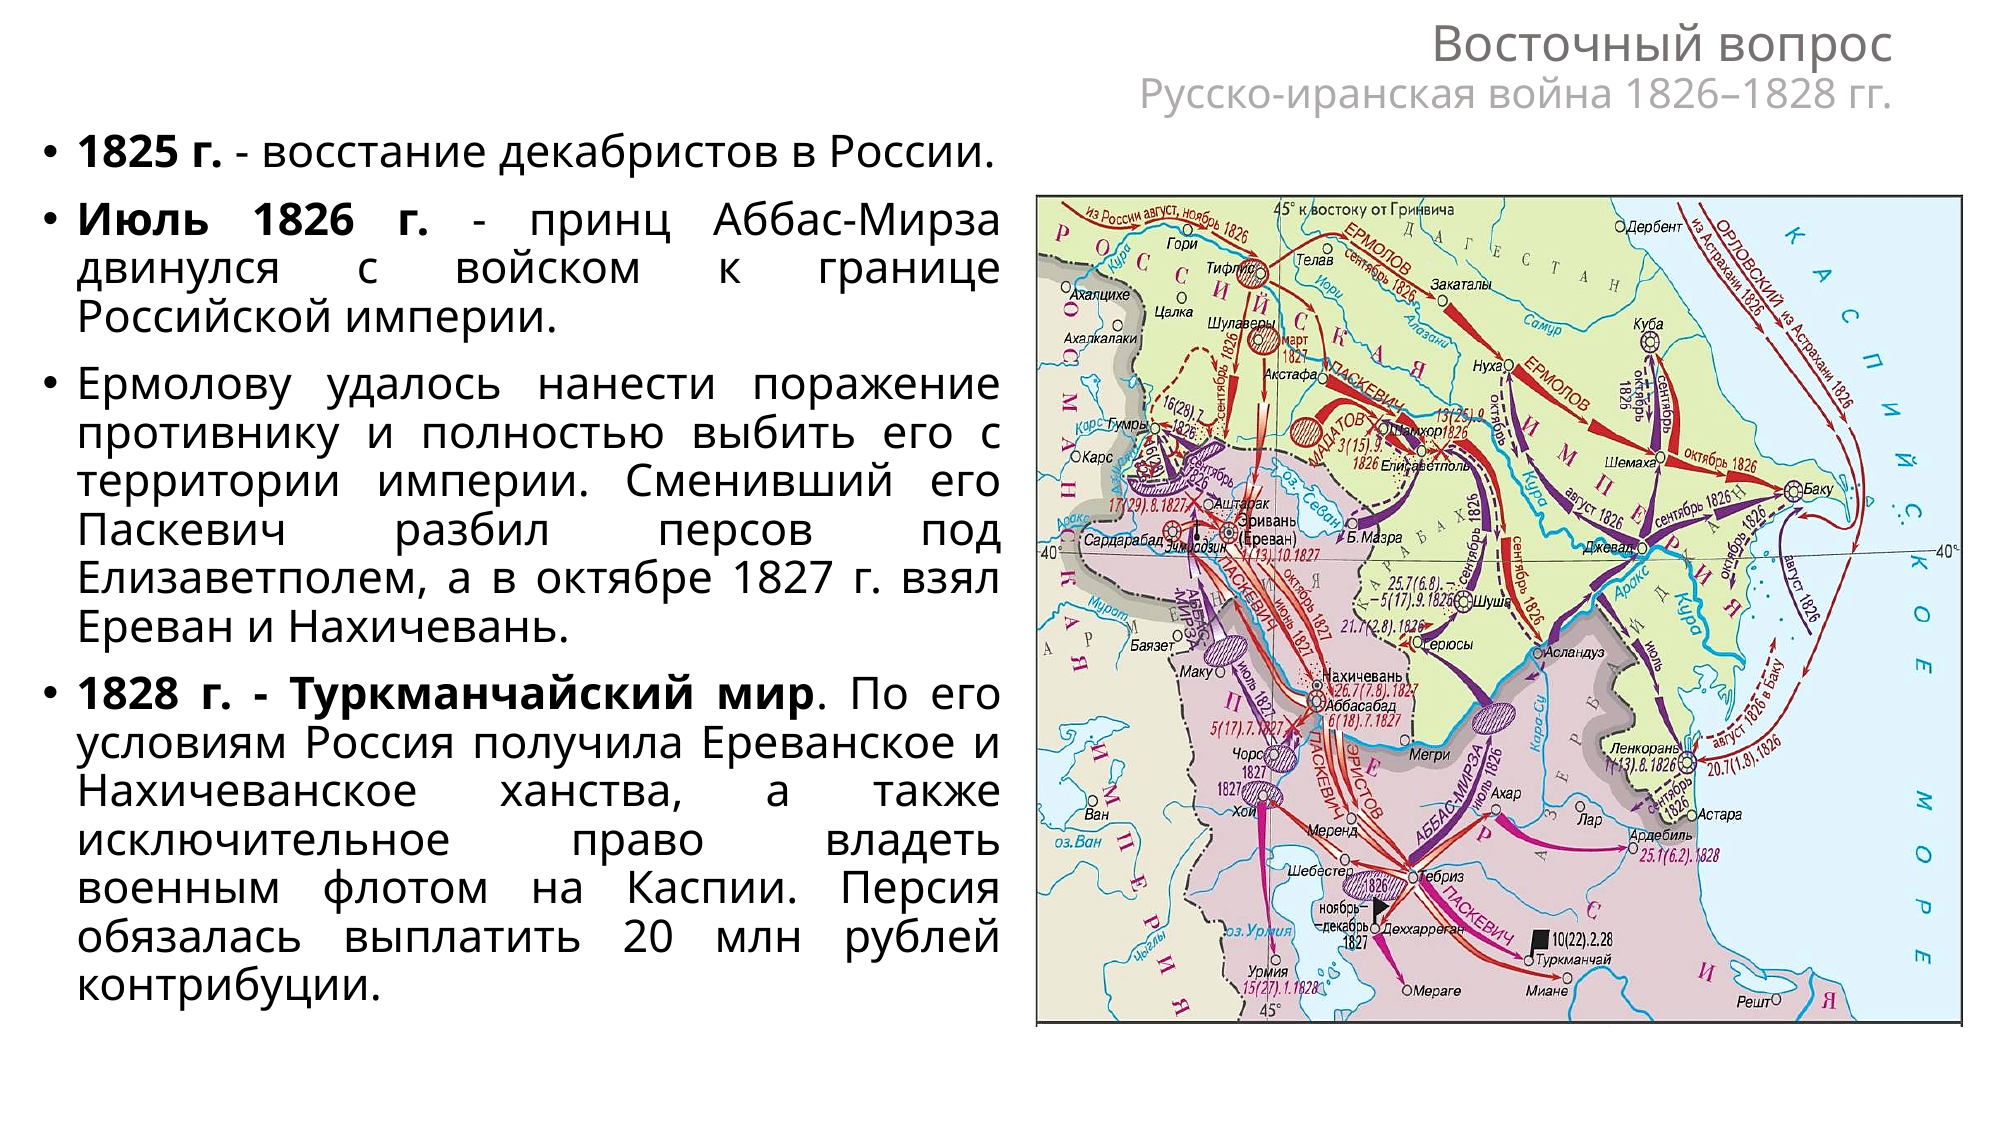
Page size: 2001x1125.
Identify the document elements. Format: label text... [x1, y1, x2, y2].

picture [1017, 186, 1980, 1027]
list 1825 г. - восстание декабристов в России. Июль 1826 г. - принц Аббас-Мирза двинулся с войском к границе Российской империи. Ермолову удалось нанести поражение противнику и полностью выбить его с территории империи. Сменивший его Паскевич разбил персов под Елизаветполем, а в октябре 1827 г. взял Ереван и Нахичевань. 1828 г. - Туркманчайский мир. По его условиям Россия получила Ереванское и Нахичеванское ханства, а также исключительное право владеть военным флотом на Каспии. Персия обязалась выплатить 20 млн рублей контрибуции. [27, 121, 1018, 1077]
title Восточный вопрос Русско-иранская война 1826–1828 гг. [91, 0, 1909, 137]
